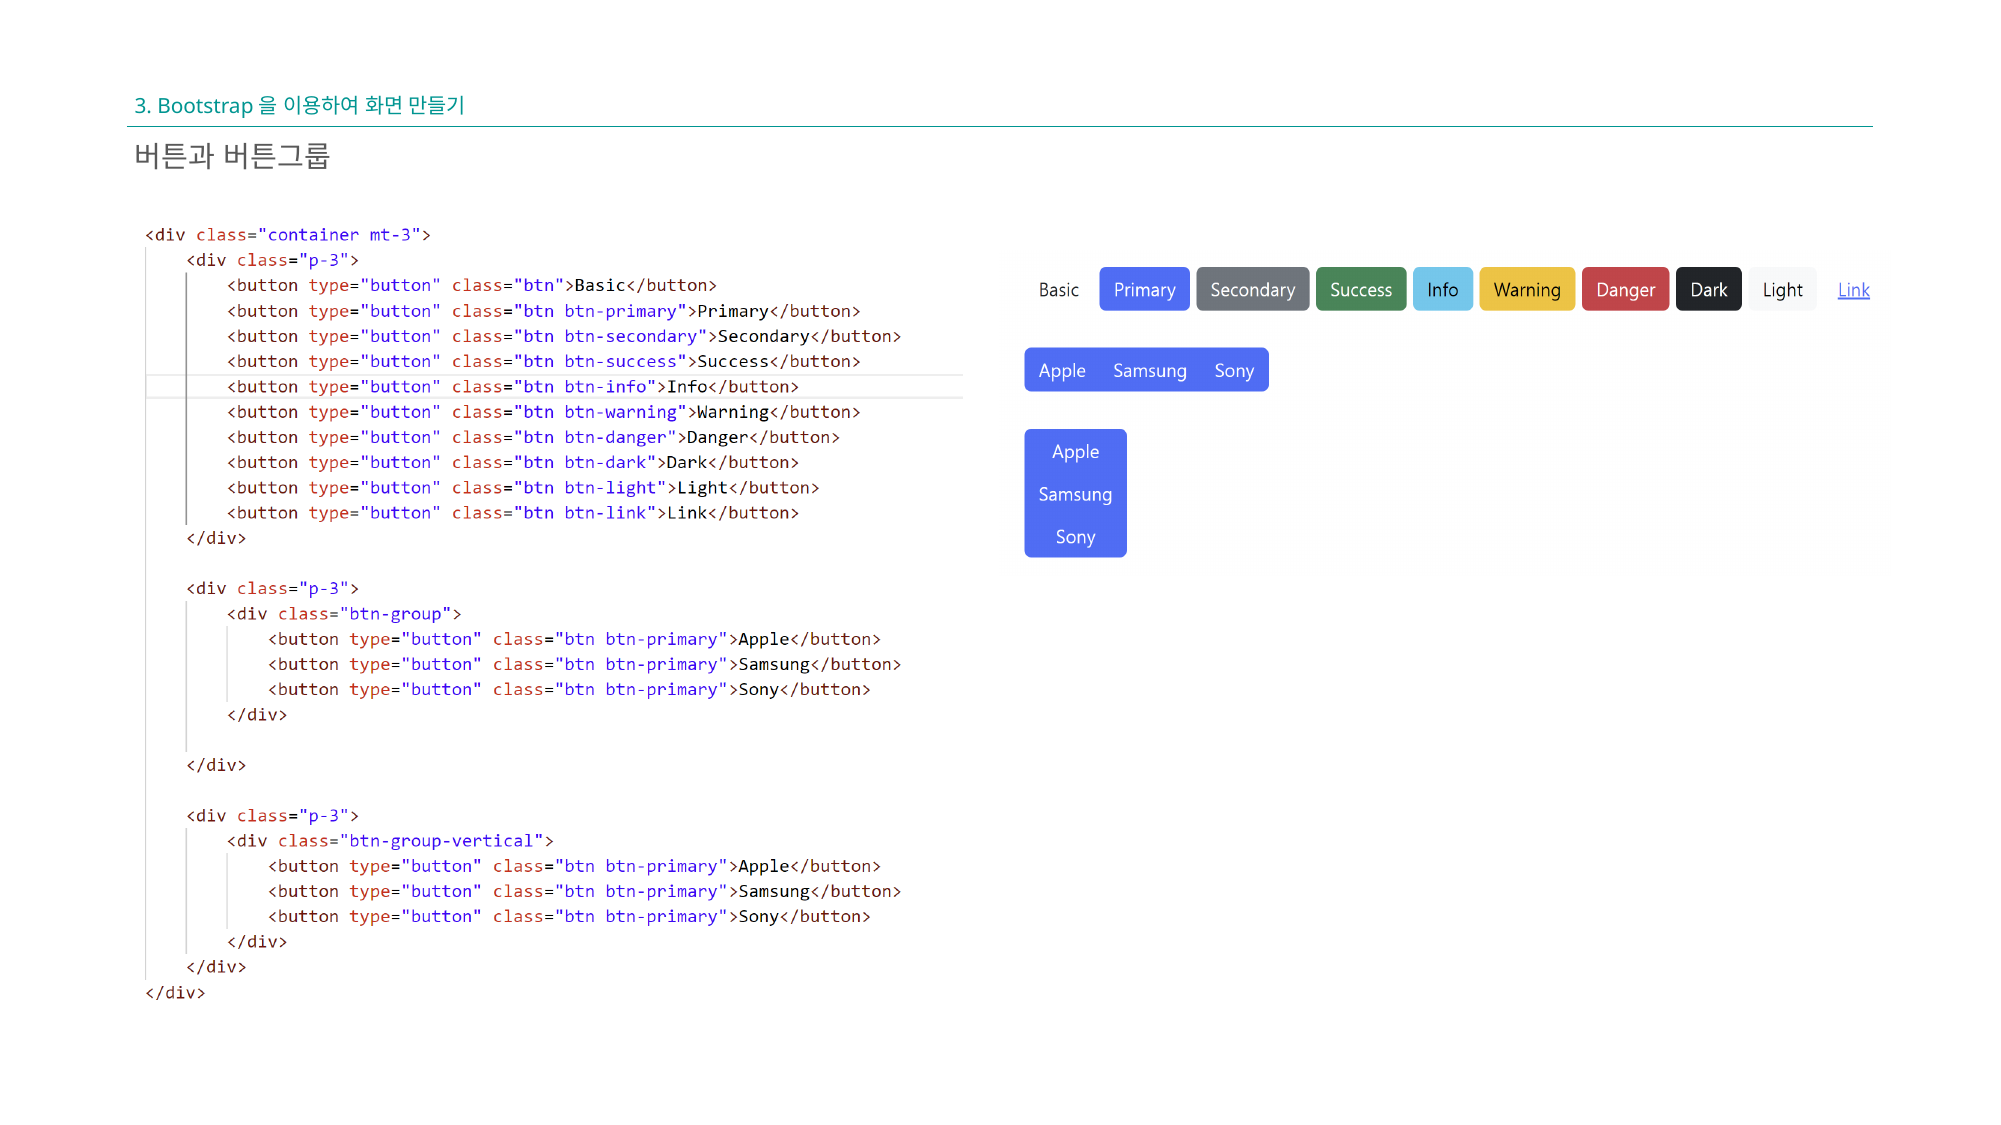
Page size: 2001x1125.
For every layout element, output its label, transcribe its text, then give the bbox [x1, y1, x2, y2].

list 버튼과 버튼그룹 [119, 134, 1191, 184]
picture [136, 215, 963, 1000]
list 3. Bootstrap을 이용하여 화면 만들기 [119, 88, 1191, 124]
picture [999, 250, 1891, 576]
